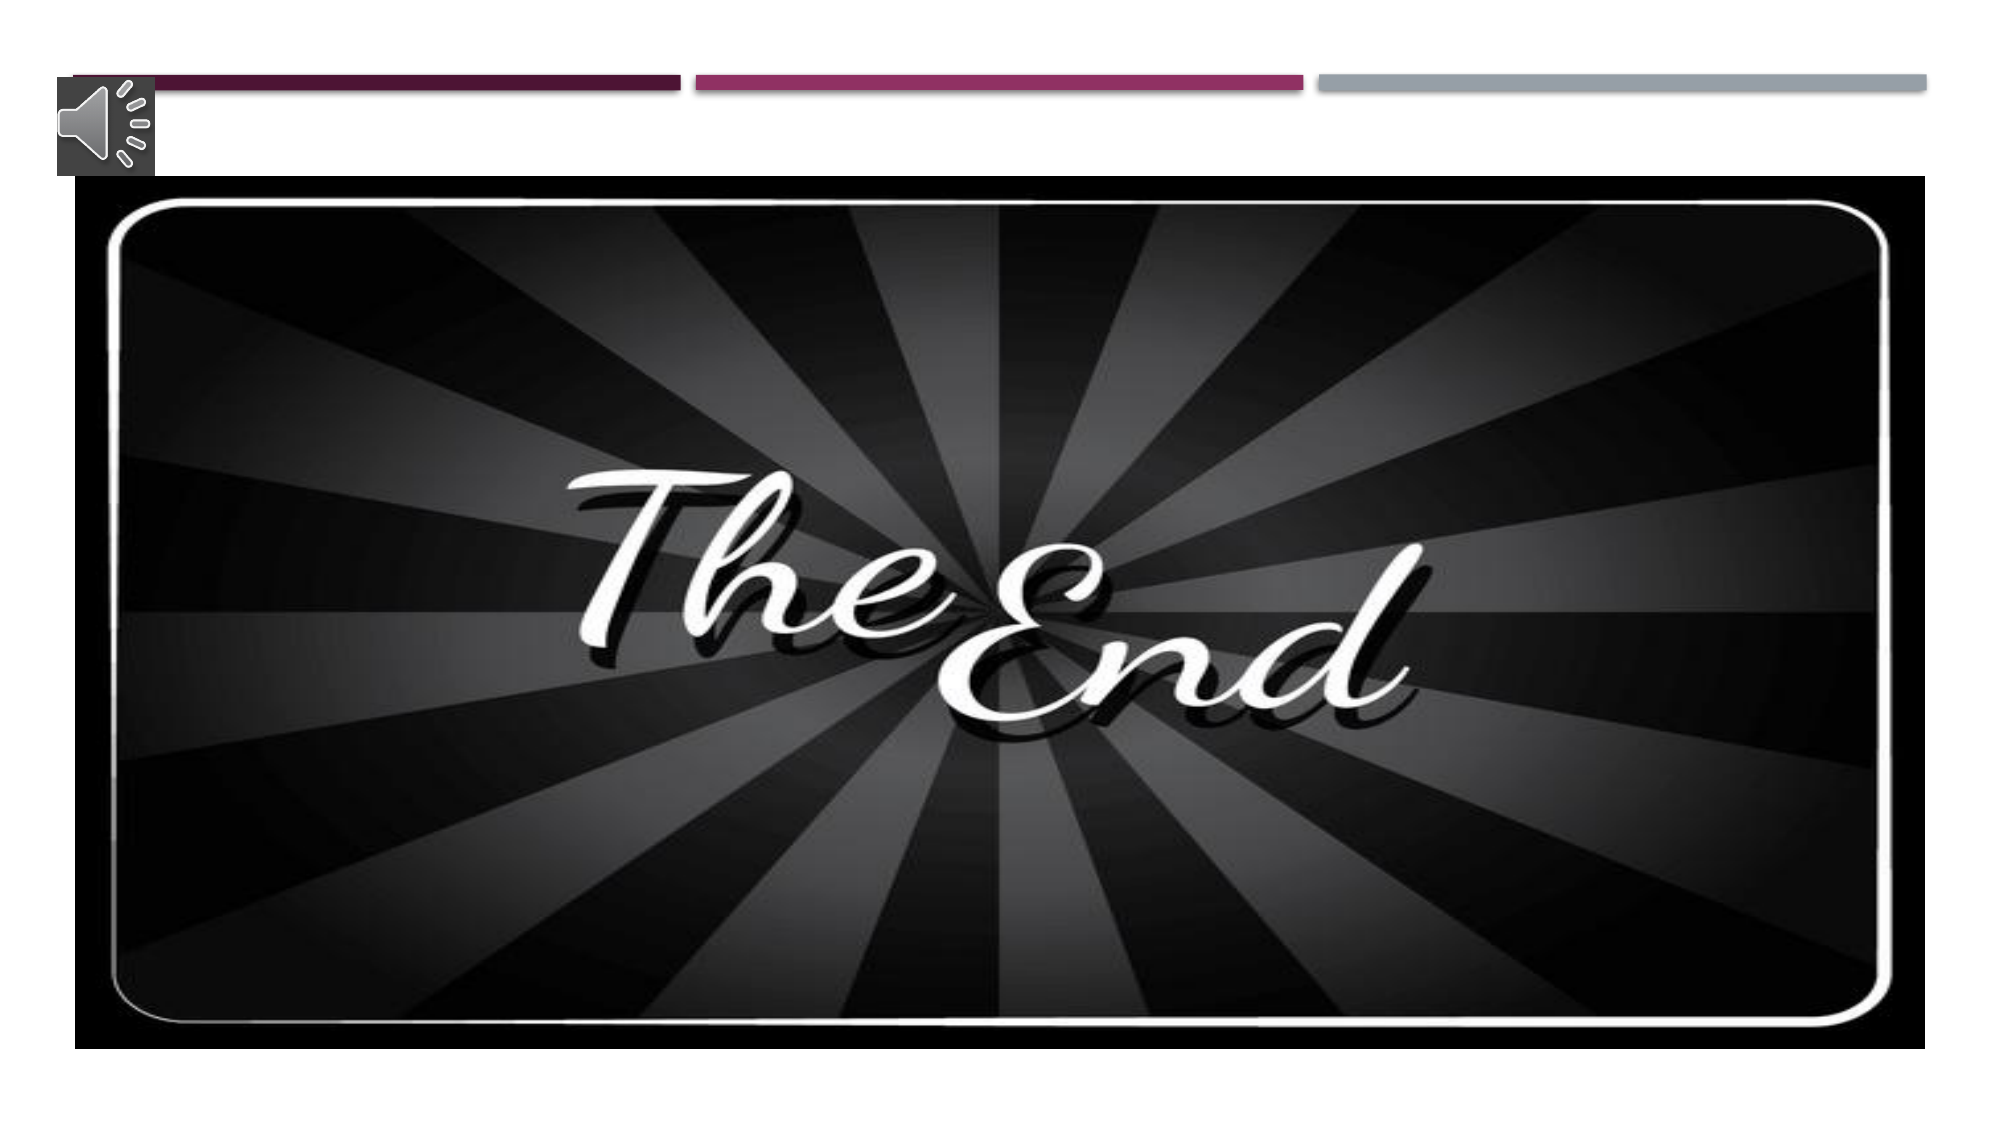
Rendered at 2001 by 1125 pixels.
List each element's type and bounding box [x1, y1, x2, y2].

picture [55, 75, 1926, 1049]
